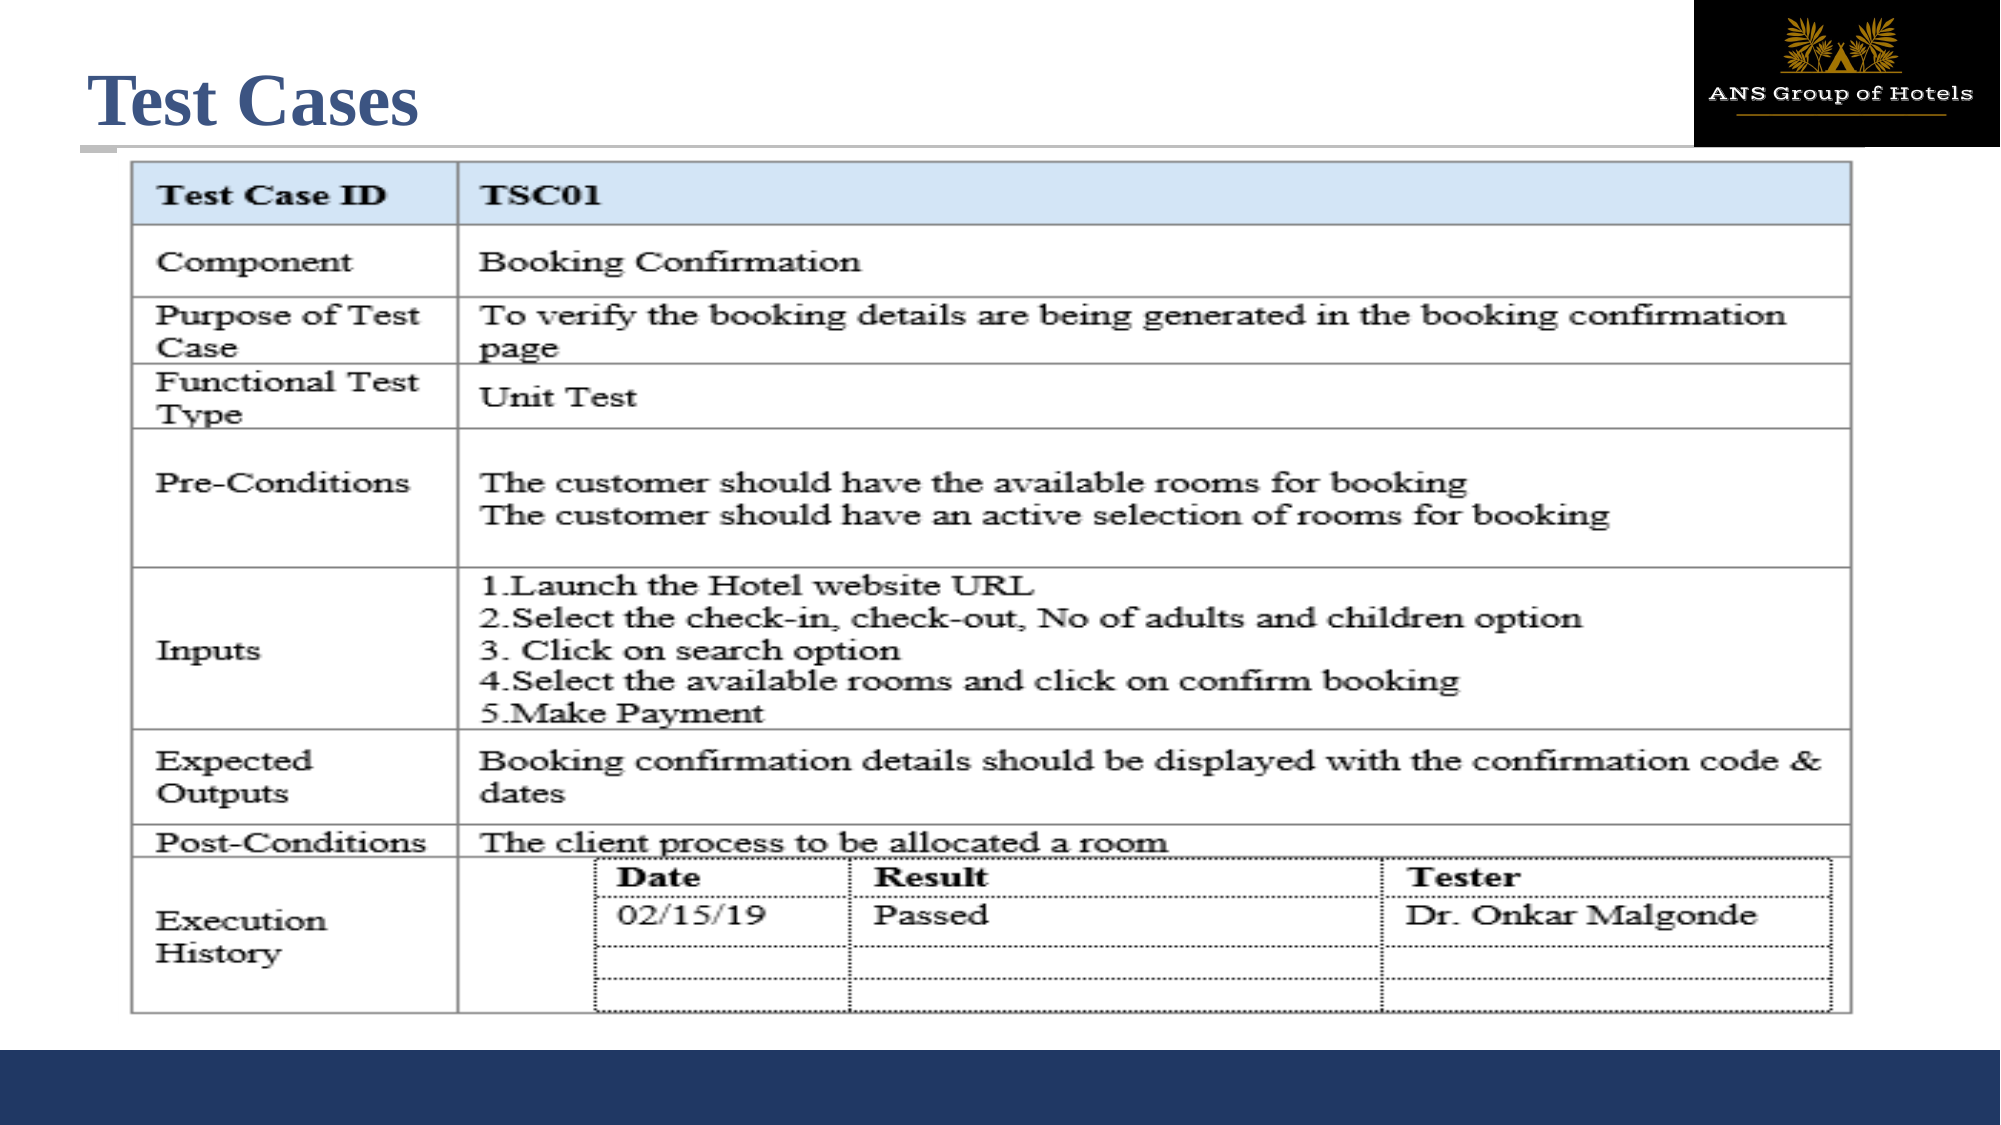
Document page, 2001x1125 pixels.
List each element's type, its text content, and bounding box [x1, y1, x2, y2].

text_box Test Cases [73, 24, 1392, 175]
picture [117, 149, 1865, 1025]
picture [1694, 0, 2000, 147]
text_box [0, 1050, 2000, 1125]
